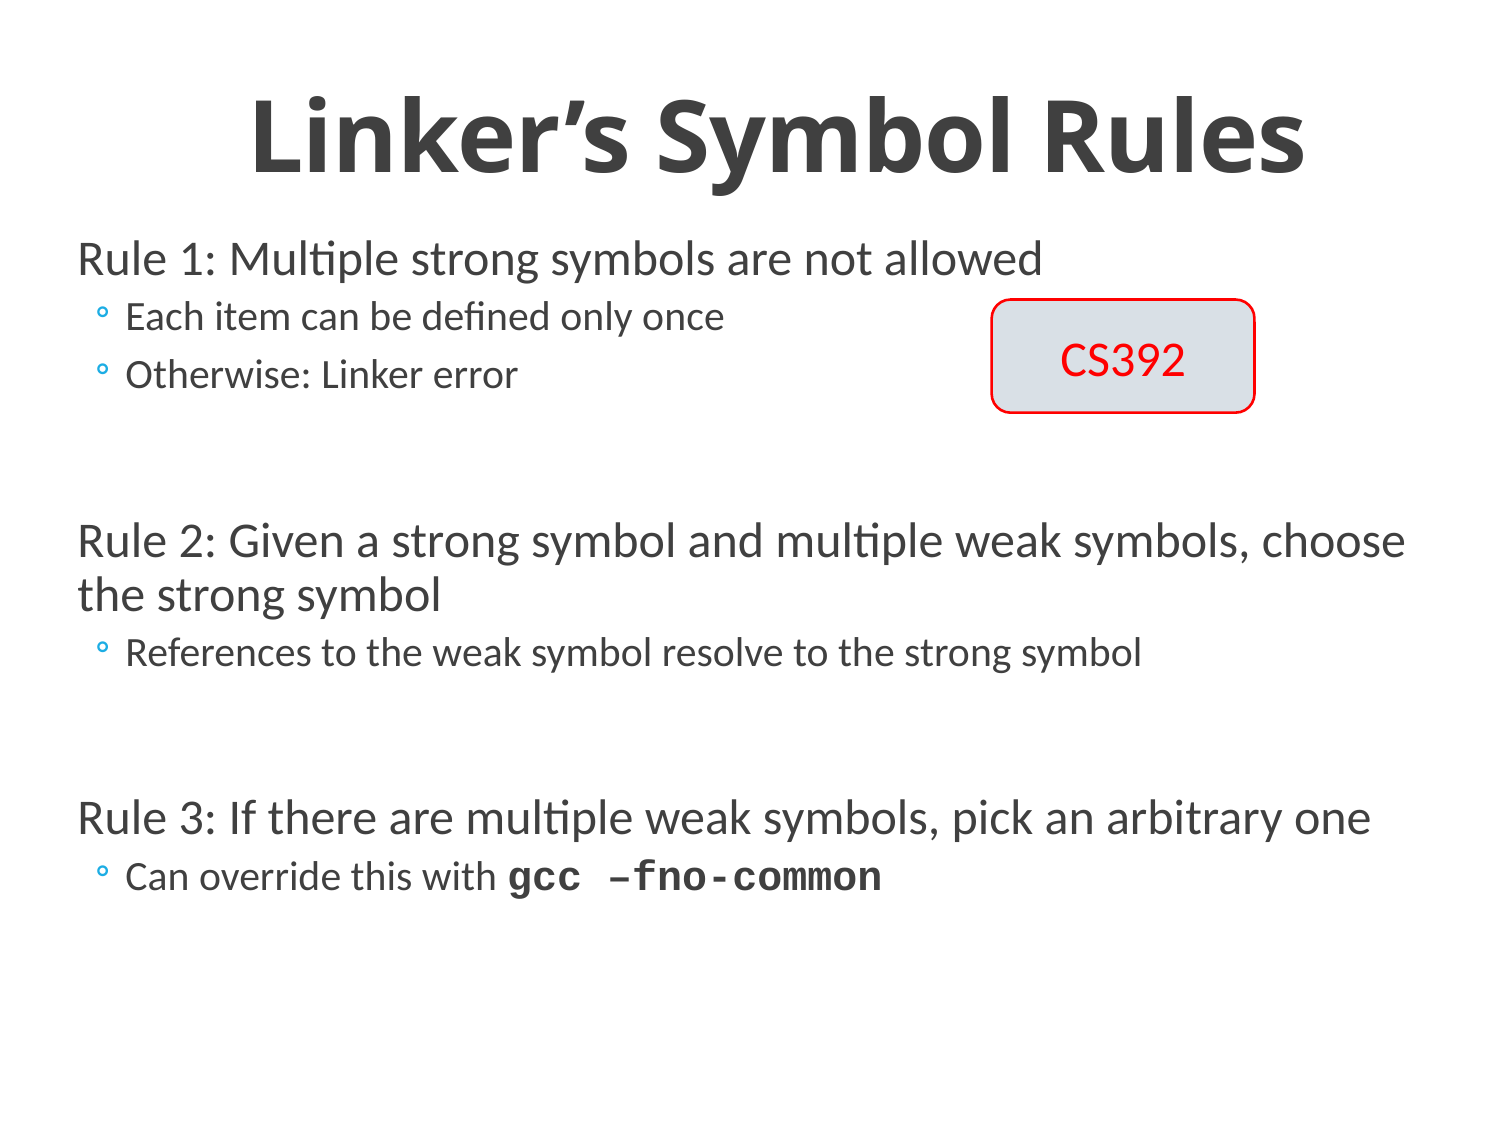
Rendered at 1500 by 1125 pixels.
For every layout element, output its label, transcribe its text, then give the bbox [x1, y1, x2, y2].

list Rule 1: Multiple strong symbols are not allowed Each item can be defined only once Otherwise: Linker error Rule 2: Given a strong symbol and multiple weak symbols, choose the strong symbol References to the weak symbol resolve to the strong symbol Rule 3: If there are multiple weak symbols, pick an arbitrary one Can override this with gcc –fno-common [62, 224, 1426, 1082]
title Linker’s Symbol Rules [62, 71, 1493, 200]
text_box CS392 [990, 298, 1256, 414]
